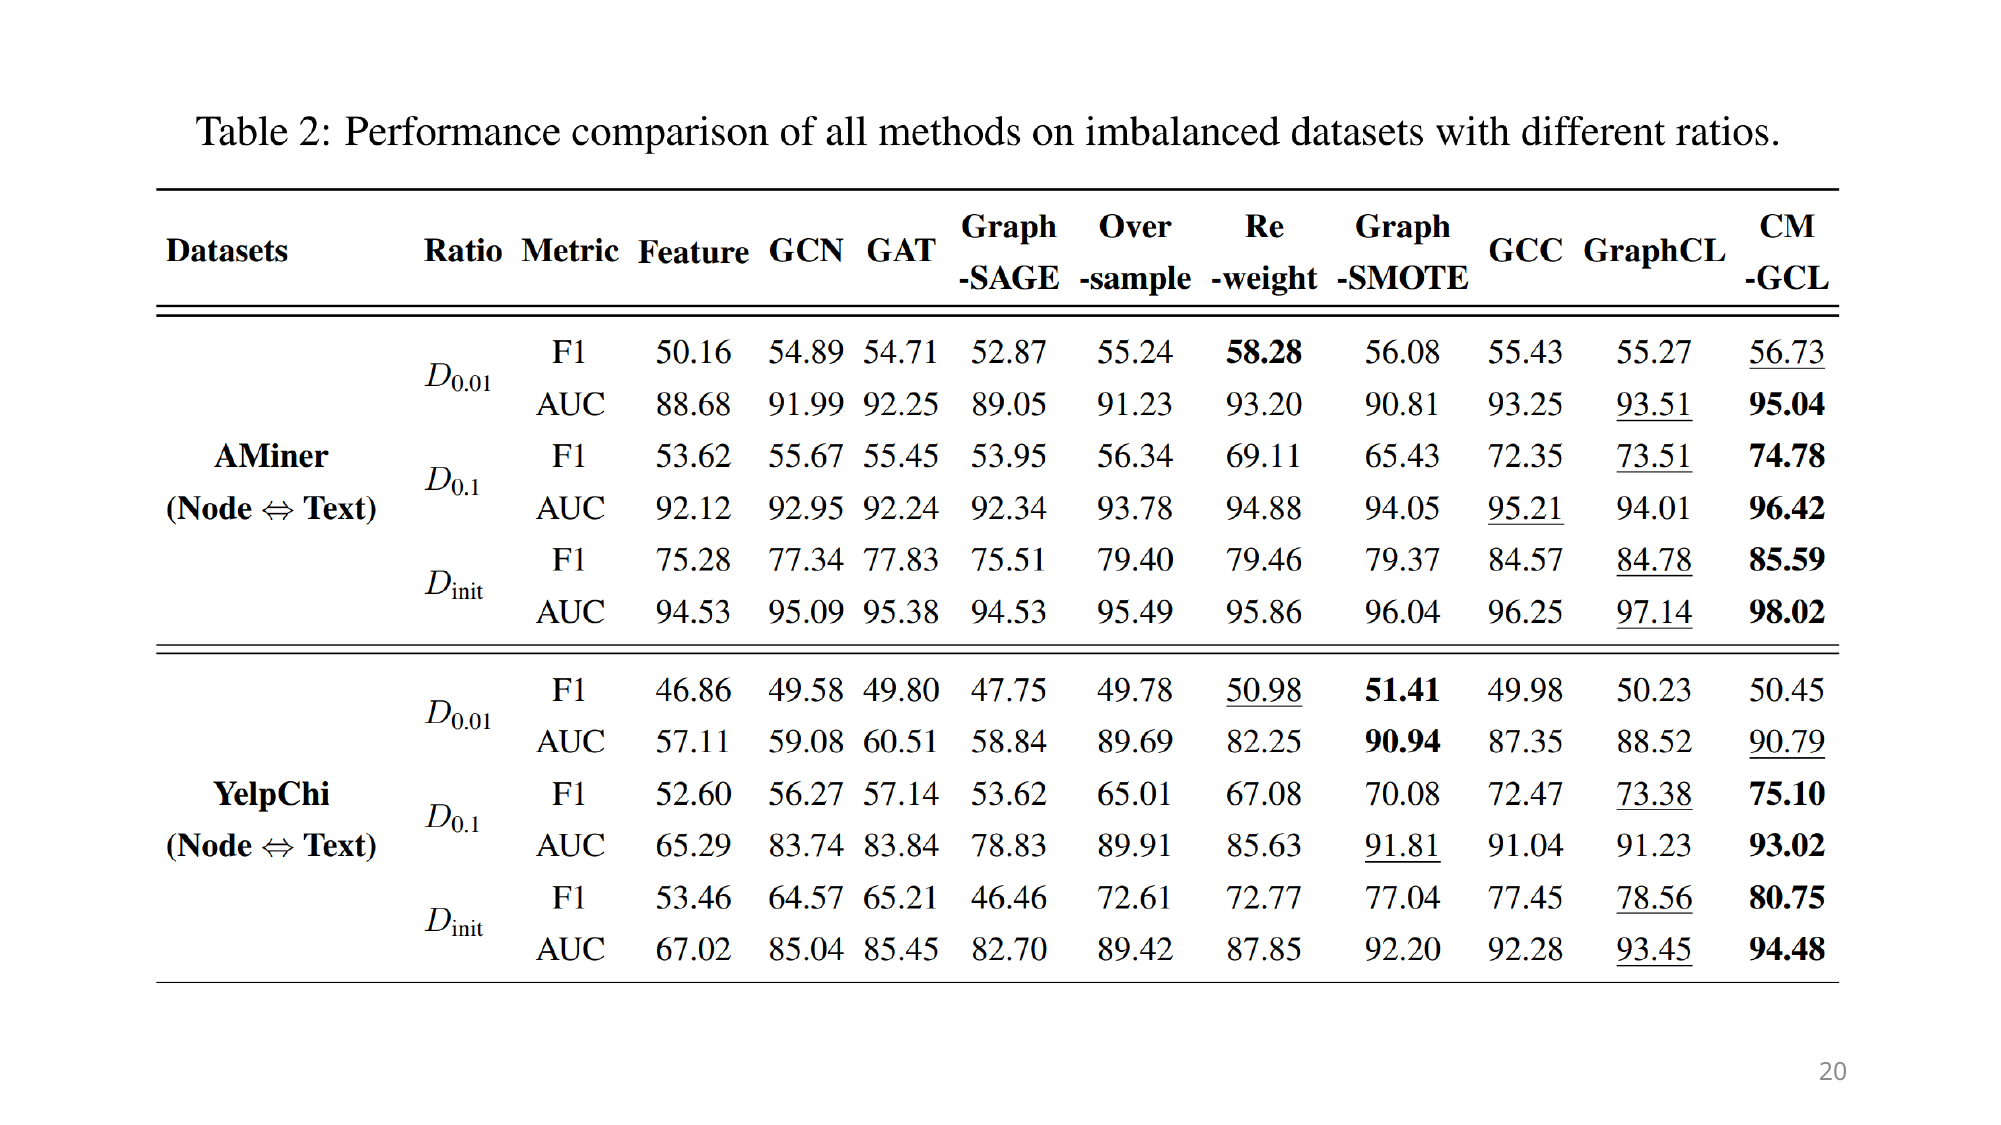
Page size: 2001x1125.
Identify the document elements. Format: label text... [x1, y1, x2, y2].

slide_number 20 [1412, 1042, 1863, 1103]
picture [151, 100, 1849, 987]
